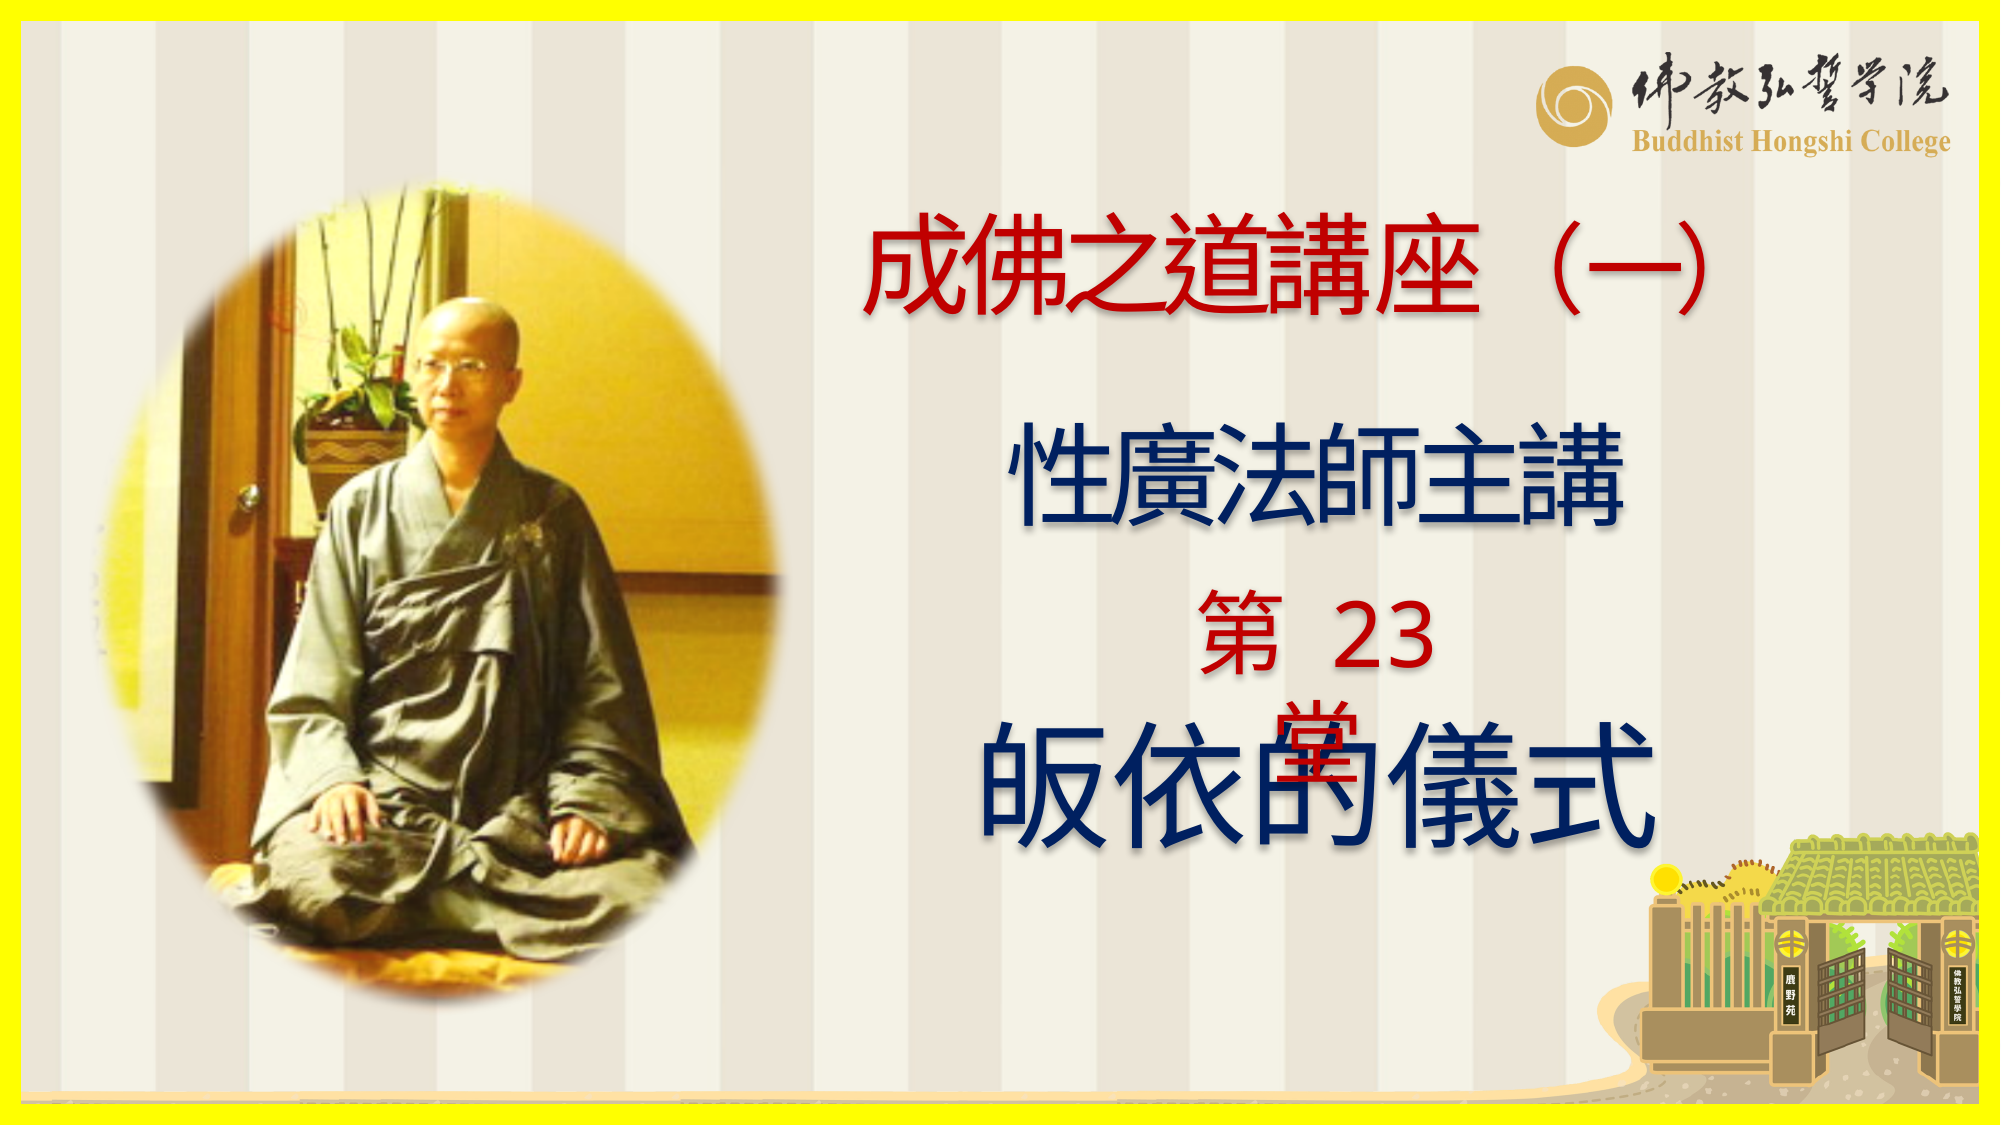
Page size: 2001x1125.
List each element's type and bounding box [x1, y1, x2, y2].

text_box [0, 0, 2000, 1125]
picture [87, 170, 795, 1017]
text_box [768, 158, 1866, 858]
